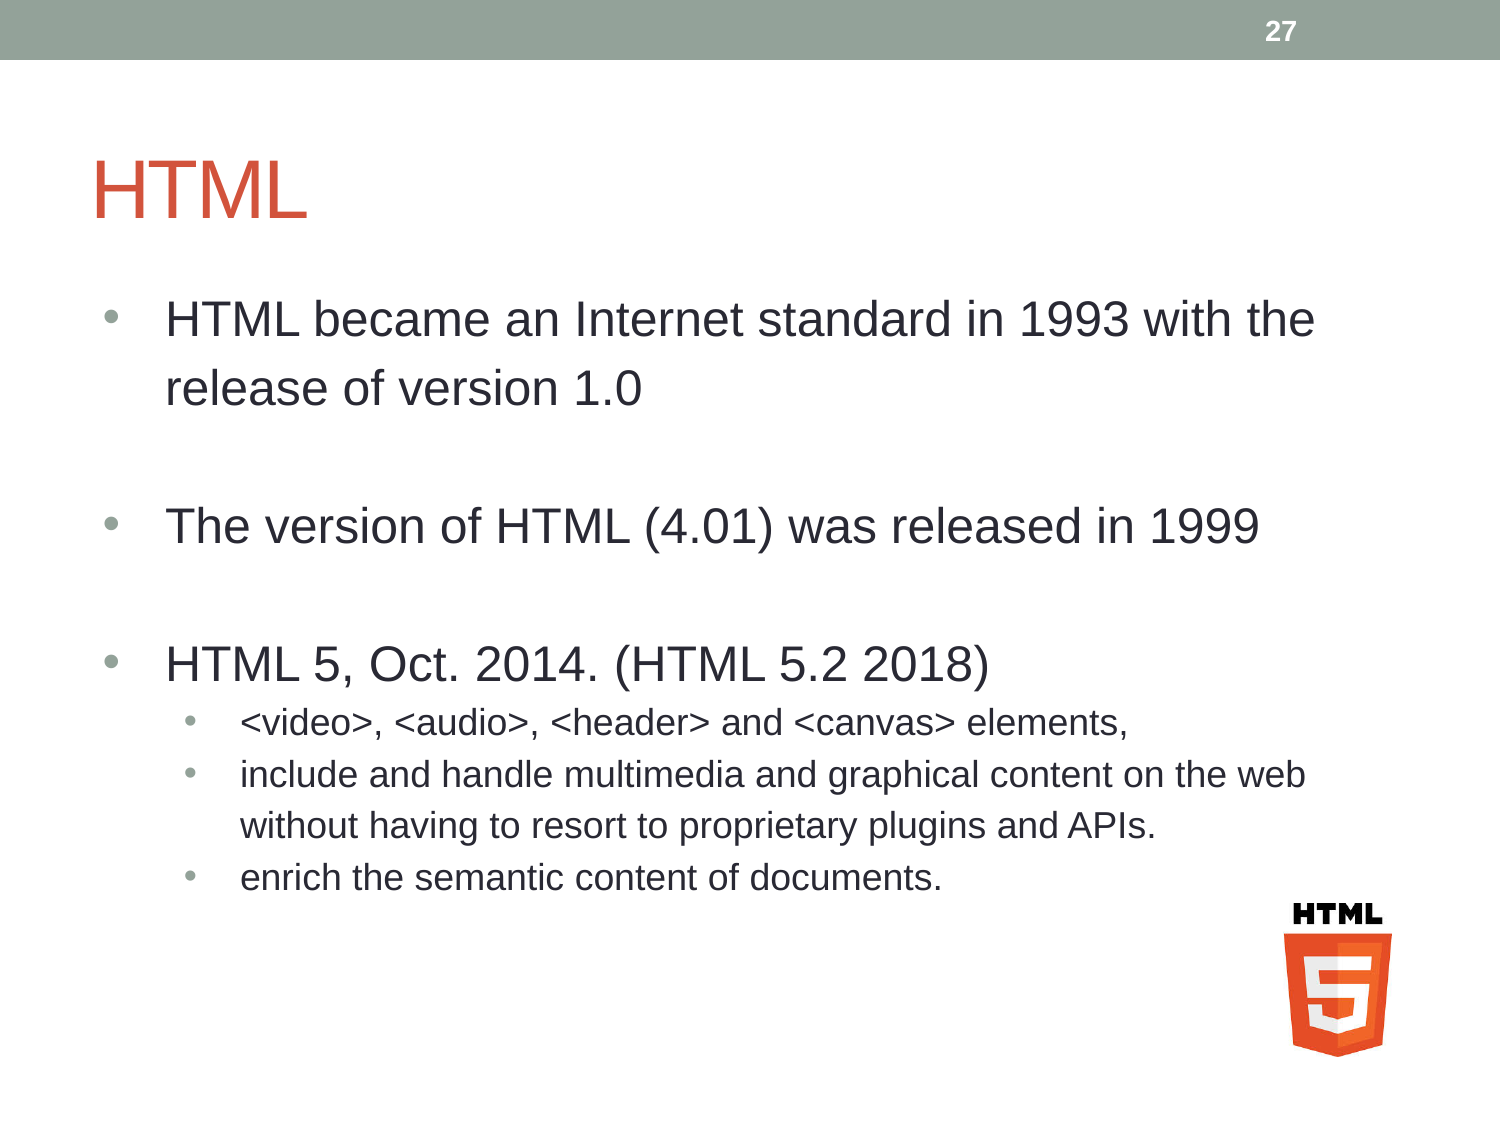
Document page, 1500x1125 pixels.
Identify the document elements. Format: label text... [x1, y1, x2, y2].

slide_number 27 [1250, 3, 1425, 57]
title HTML [75, 87, 1425, 250]
list HTML became an Internet standard in 1993 with the release of version 1.0 The version of HTML (4.01) was released in 1999 HTML 5, Oct. 2014. (HTML 5.2 2018) <video>, <audio>, <header> and <canvas> elements, include and handle multimedia and graphical content on the web without having to resort to proprietary plugins and APIs. enrich the semantic content of documents. [75, 262, 1425, 1063]
picture [1260, 903, 1415, 1057]
